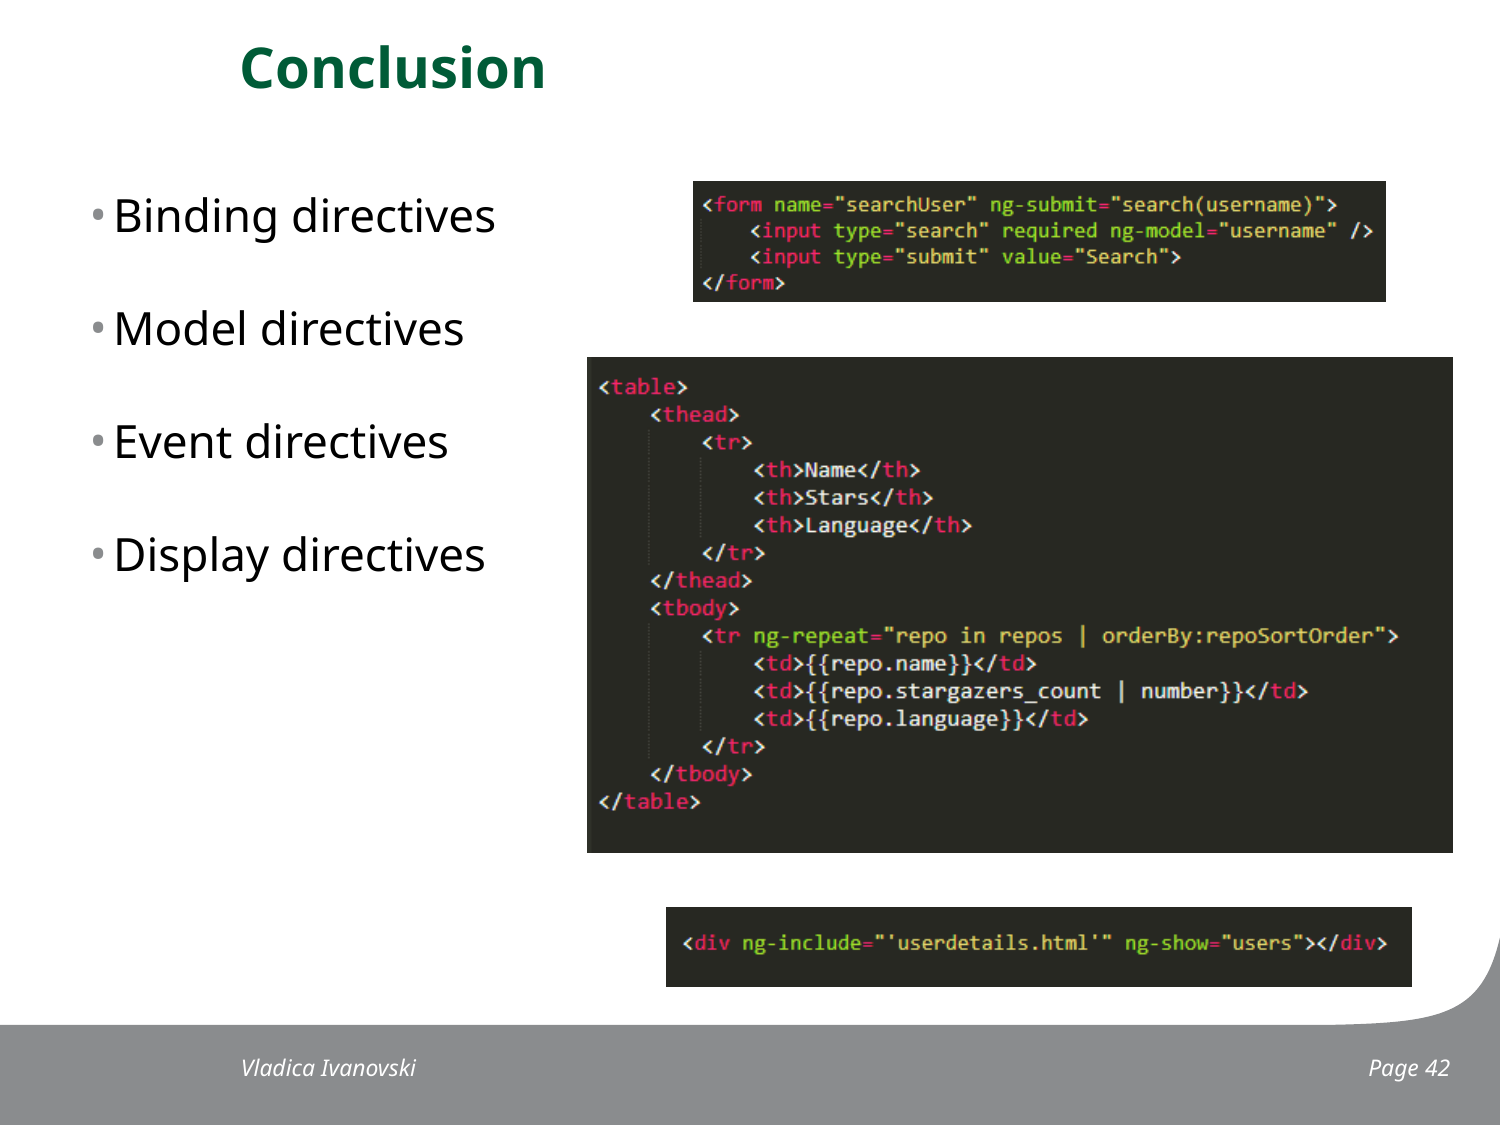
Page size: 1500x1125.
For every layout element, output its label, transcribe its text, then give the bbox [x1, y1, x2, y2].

title Conclusion [239, 45, 1452, 197]
picture [666, 907, 1412, 987]
list Binding directives Model directives Event directives Display directives [89, 197, 1452, 998]
picture [693, 181, 1386, 302]
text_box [693, 181, 1385, 300]
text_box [666, 906, 1411, 986]
footer Vladica Ivanovski [240, 1053, 729, 1085]
slide_number Page 42 [1066, 1053, 1451, 1085]
picture [587, 357, 1453, 853]
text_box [587, 357, 1451, 851]
